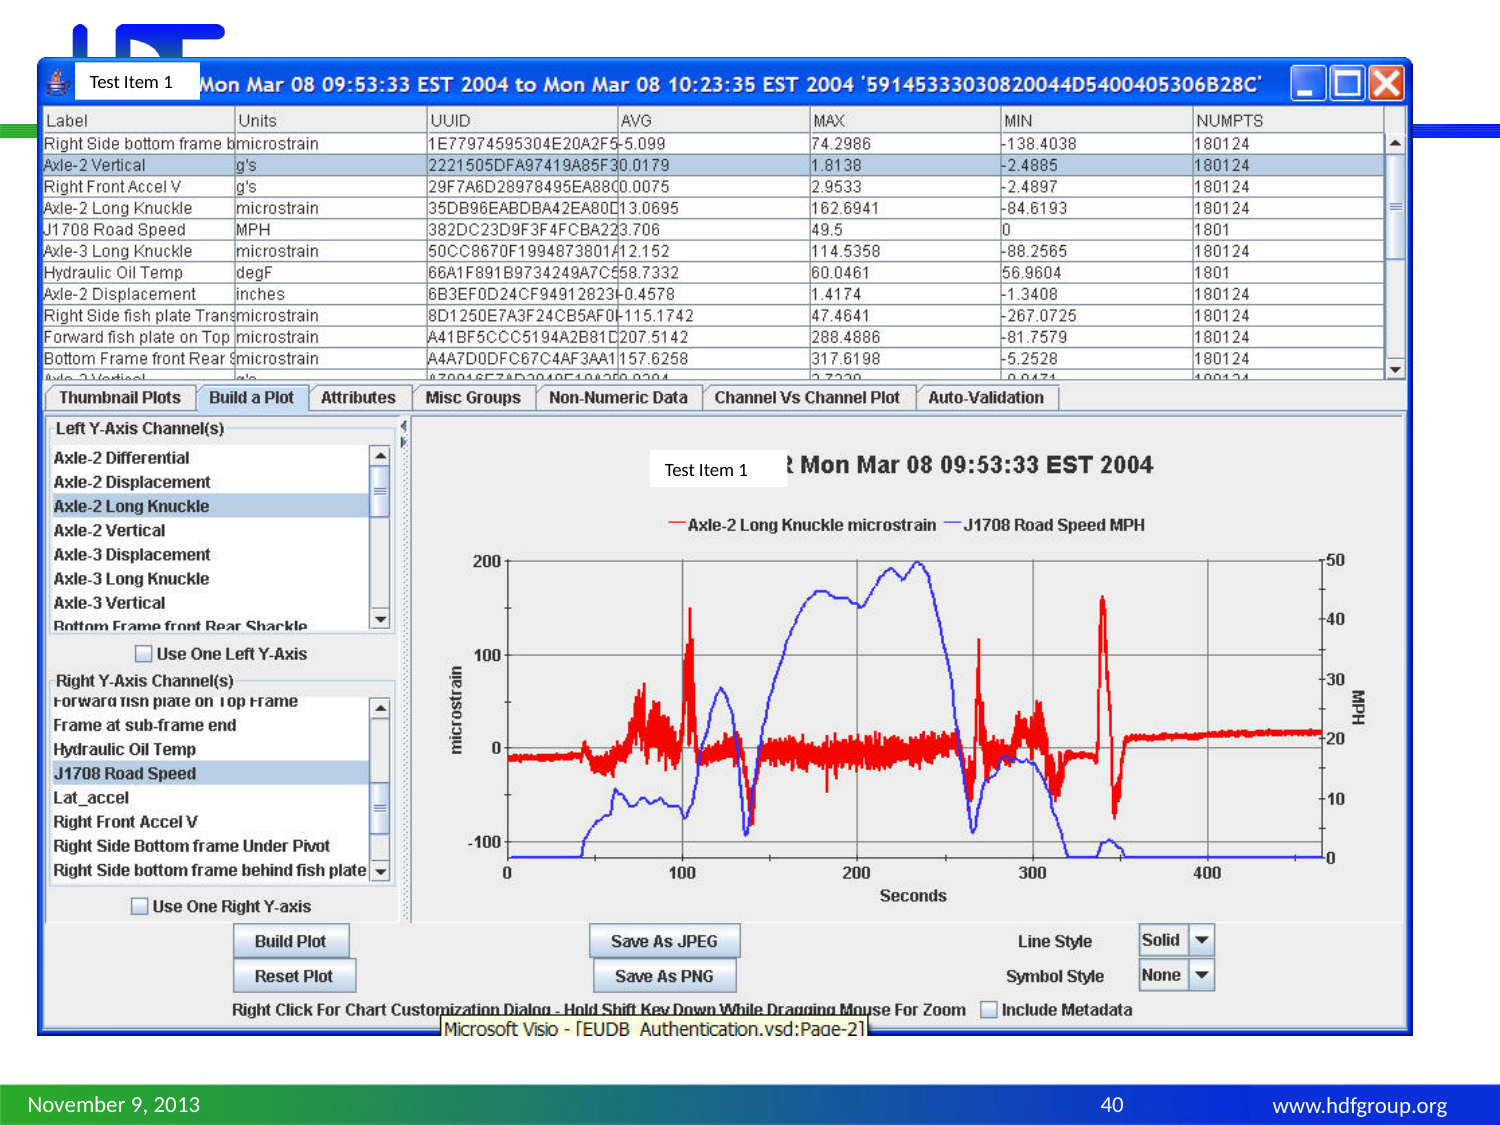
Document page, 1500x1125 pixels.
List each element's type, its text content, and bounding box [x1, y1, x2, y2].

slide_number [12, 1087, 713, 1125]
picture [0, 0, 1500, 1125]
slide_number 40 [1049, 1087, 1176, 1125]
